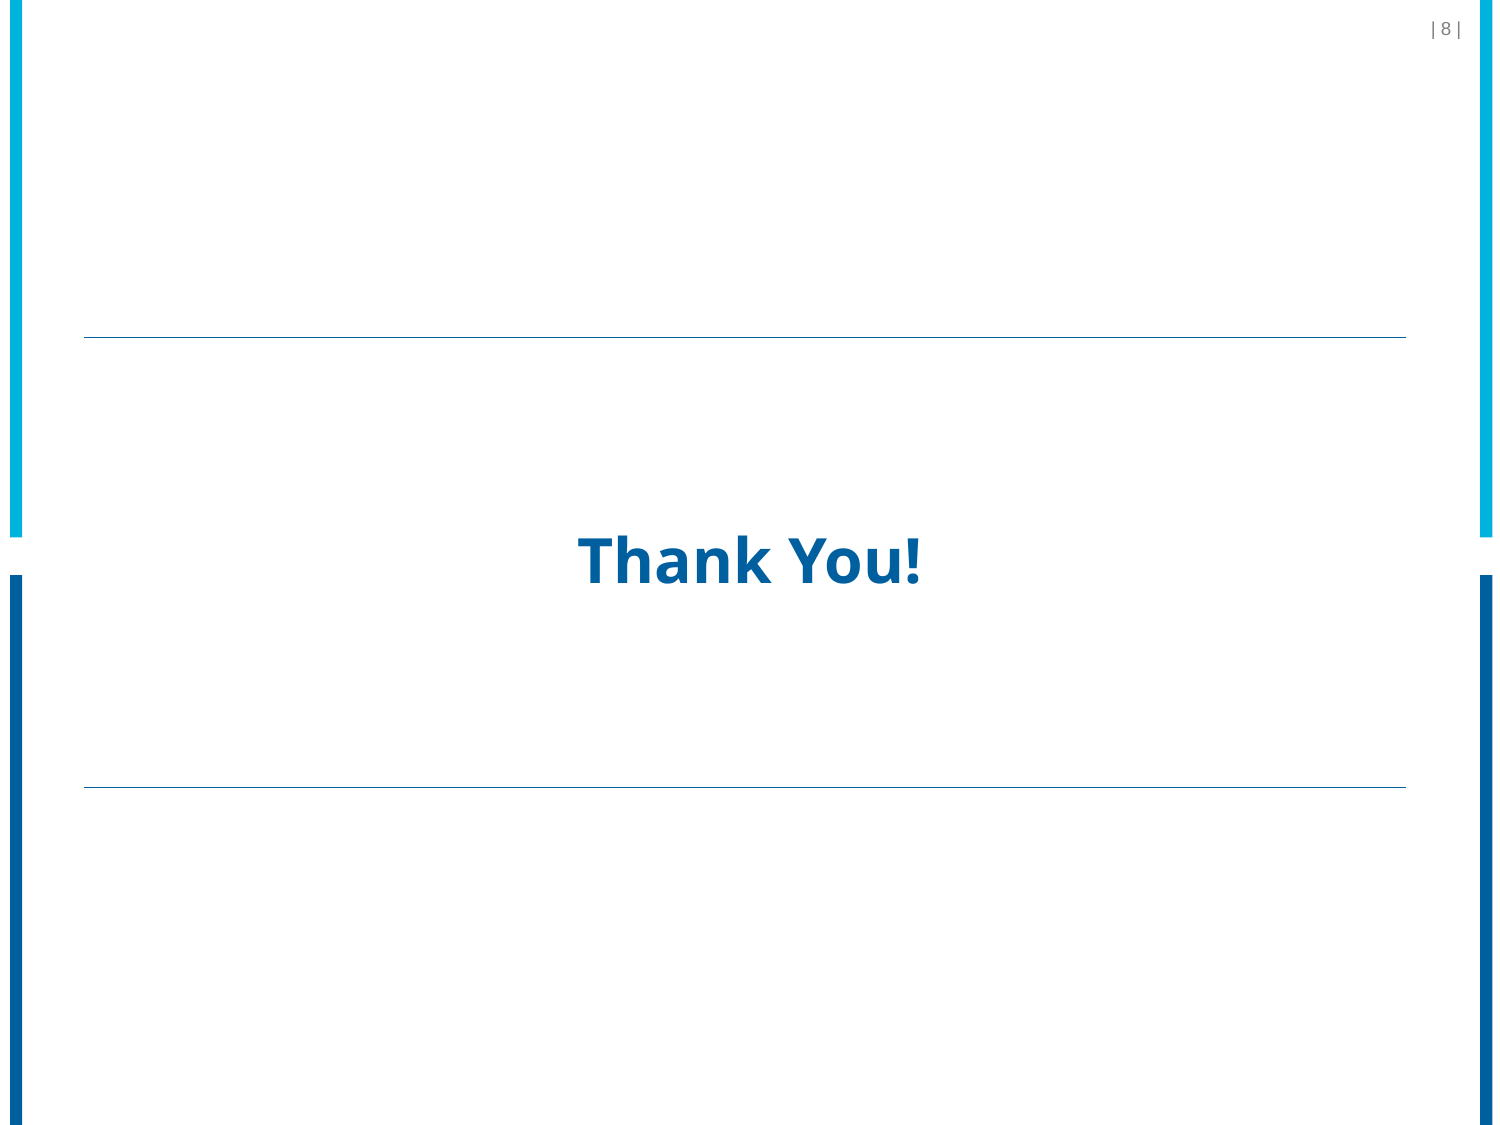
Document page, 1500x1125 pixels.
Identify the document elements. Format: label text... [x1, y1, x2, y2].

title Thank You! [84, 413, 1416, 710]
slide_number | 8 | [1264, 9, 1482, 51]
